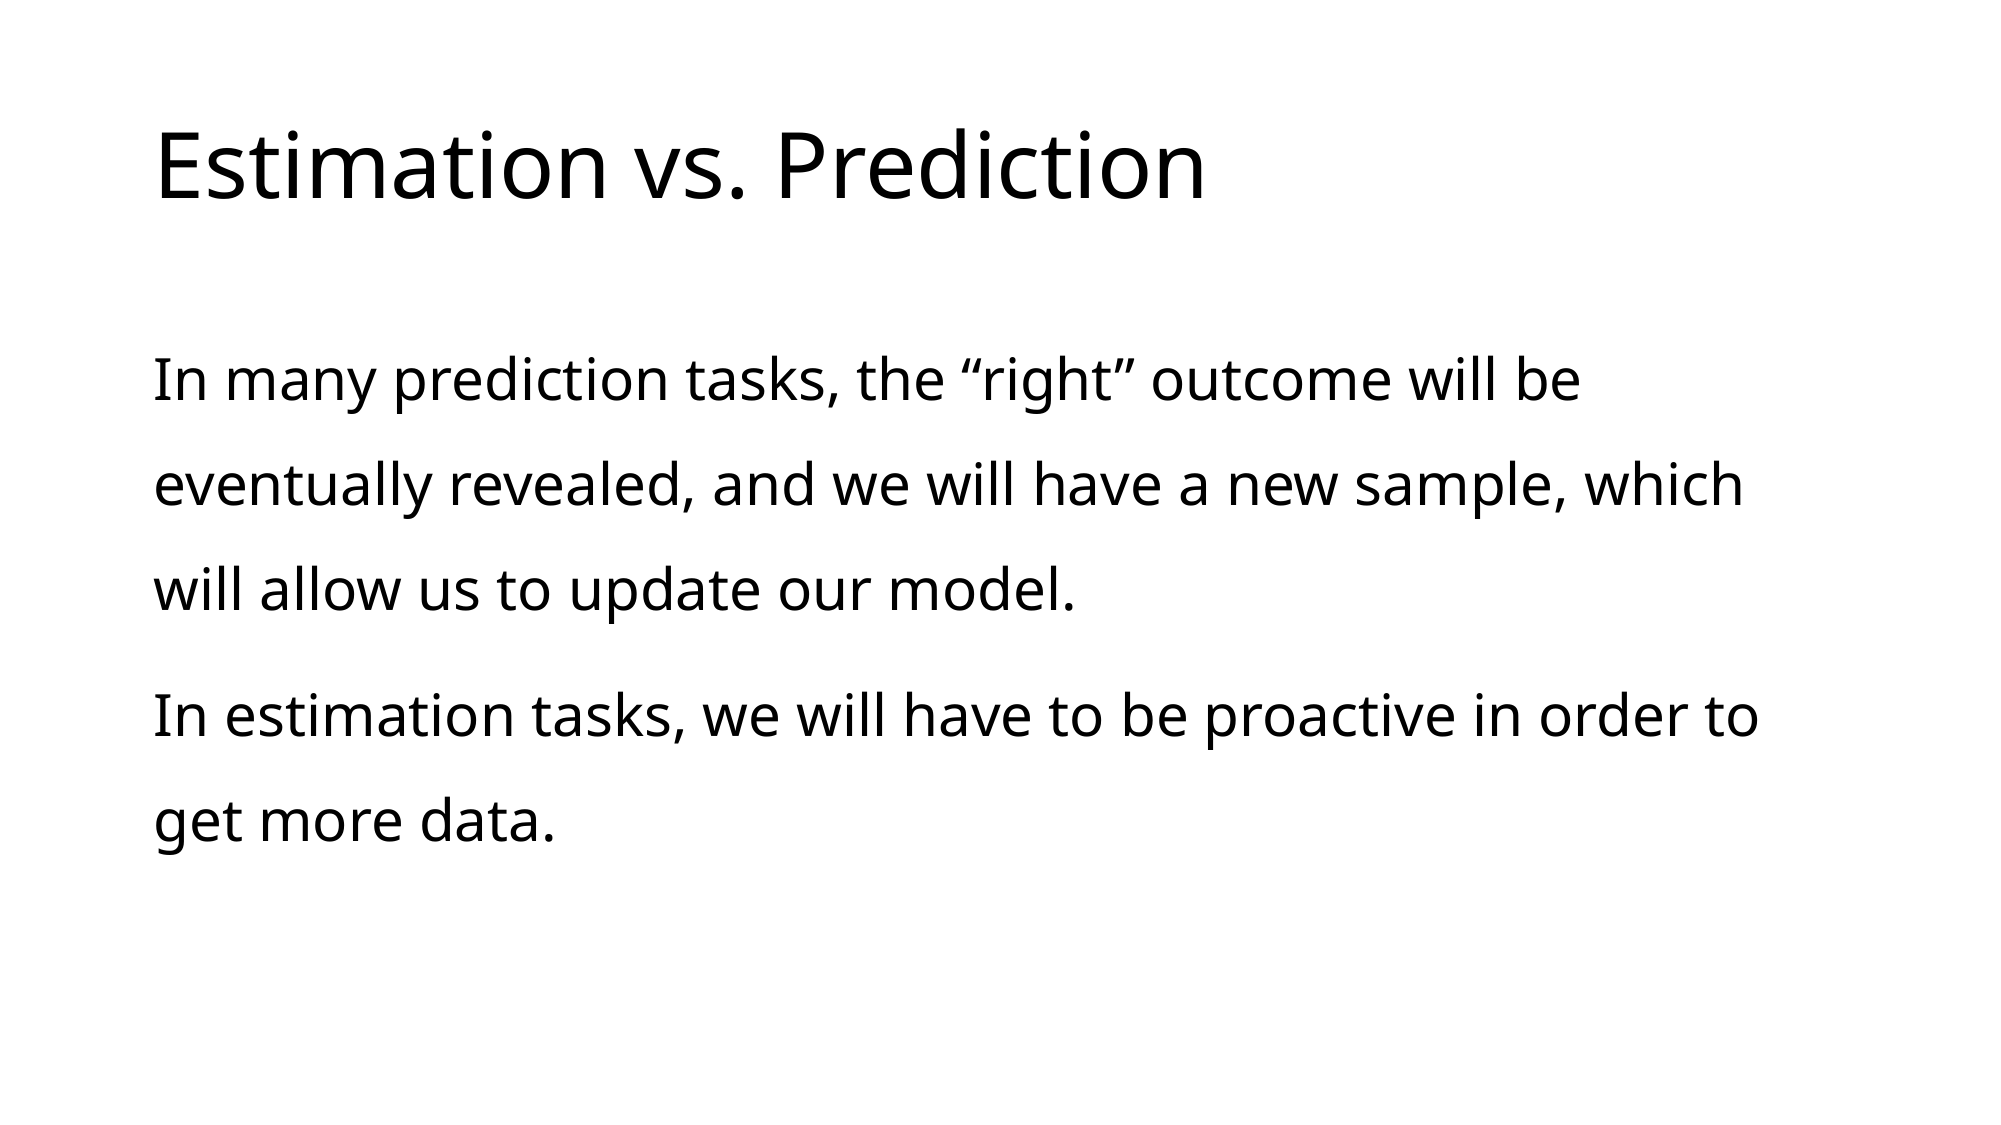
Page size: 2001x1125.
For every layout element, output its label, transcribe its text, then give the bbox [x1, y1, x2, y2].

list In many prediction tasks, the “right” outcome will be eventually revealed, and we will have a new sample, which will allow us to update our model. In estimation tasks, we will have to be proactive in order to get more data. [138, 299, 1864, 1014]
title Estimation vs. Prediction [138, 60, 1864, 278]
